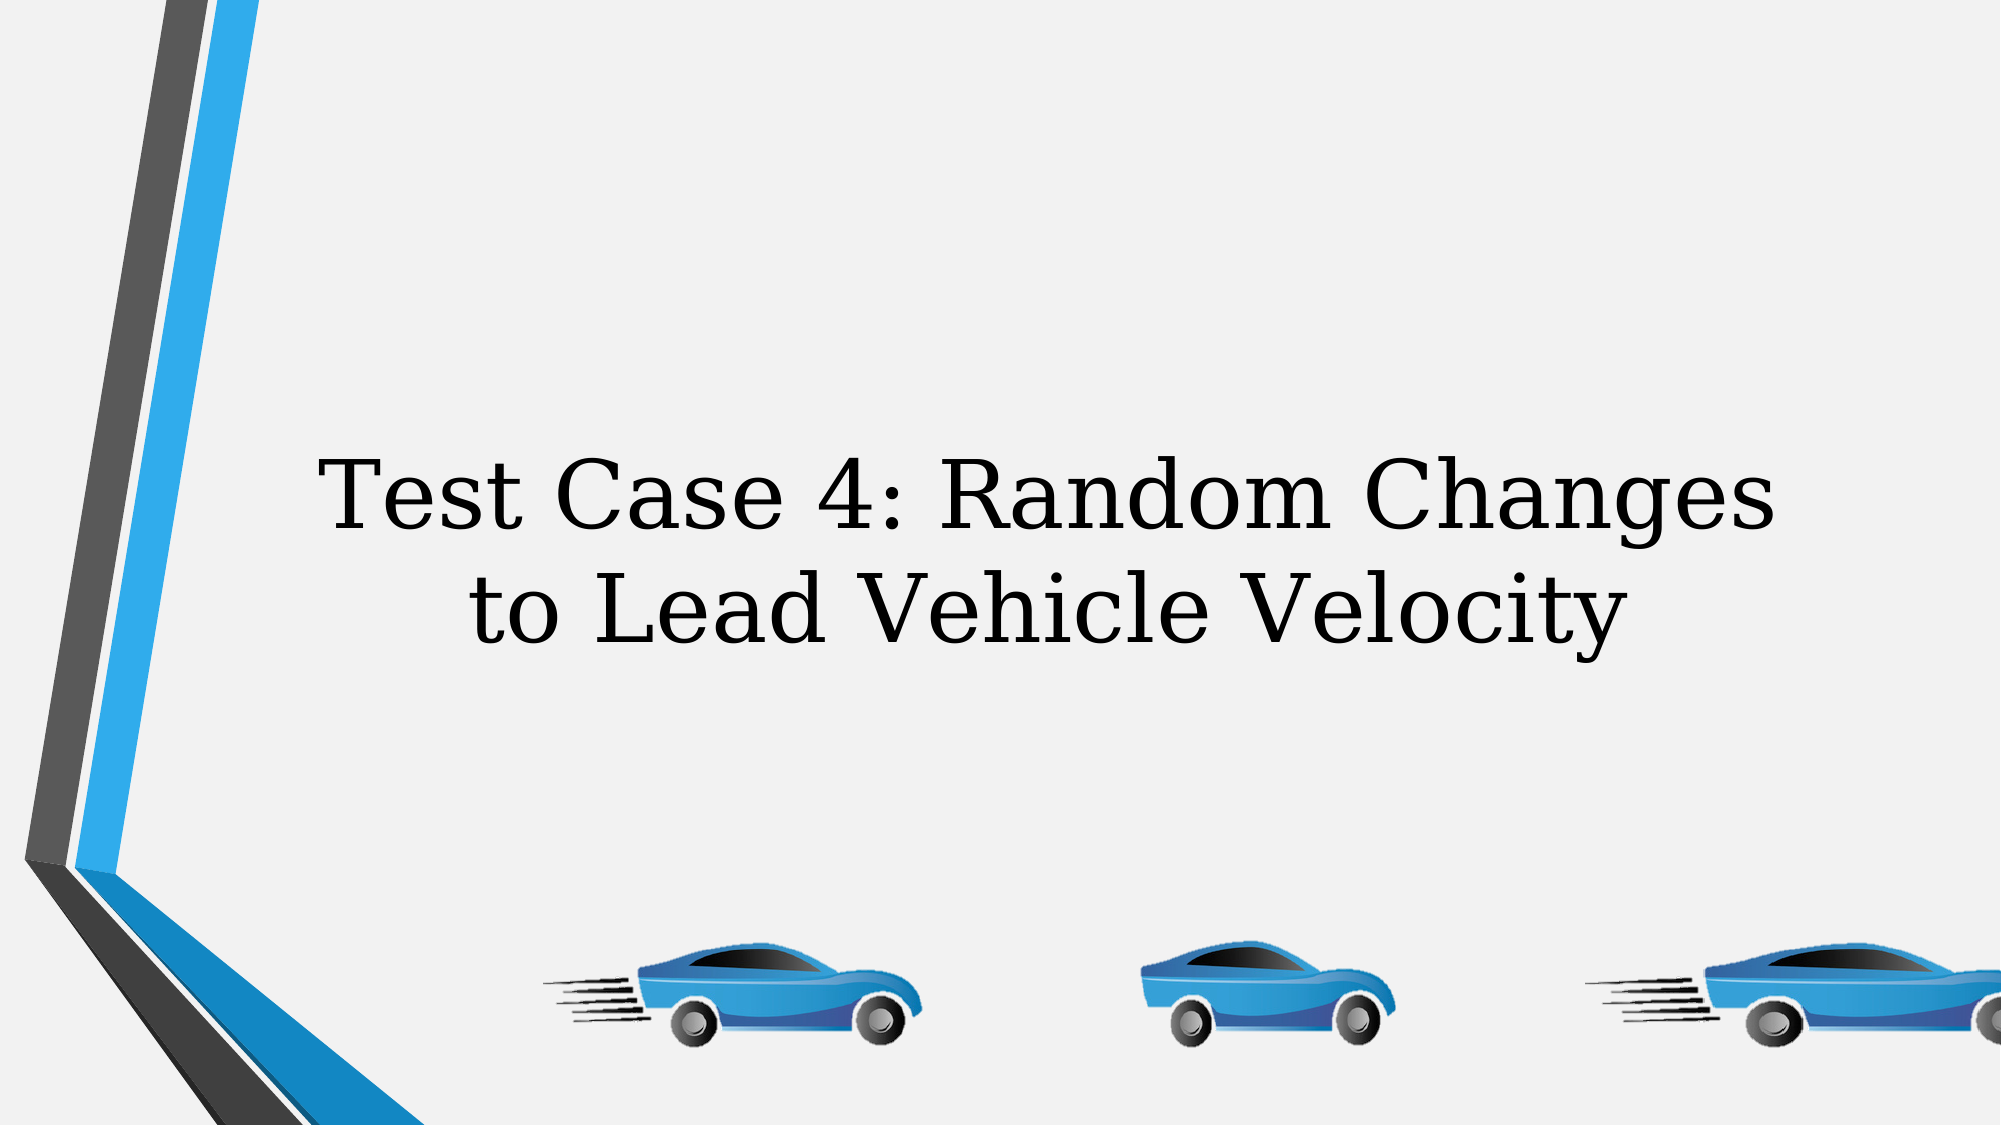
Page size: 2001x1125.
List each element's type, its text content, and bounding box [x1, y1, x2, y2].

picture [511, 908, 936, 1090]
picture [1548, 908, 2001, 1090]
title Test Case 4: Random Changes to Lead Vehicle Velocity [250, 422, 1846, 669]
picture [1028, 906, 1408, 1091]
